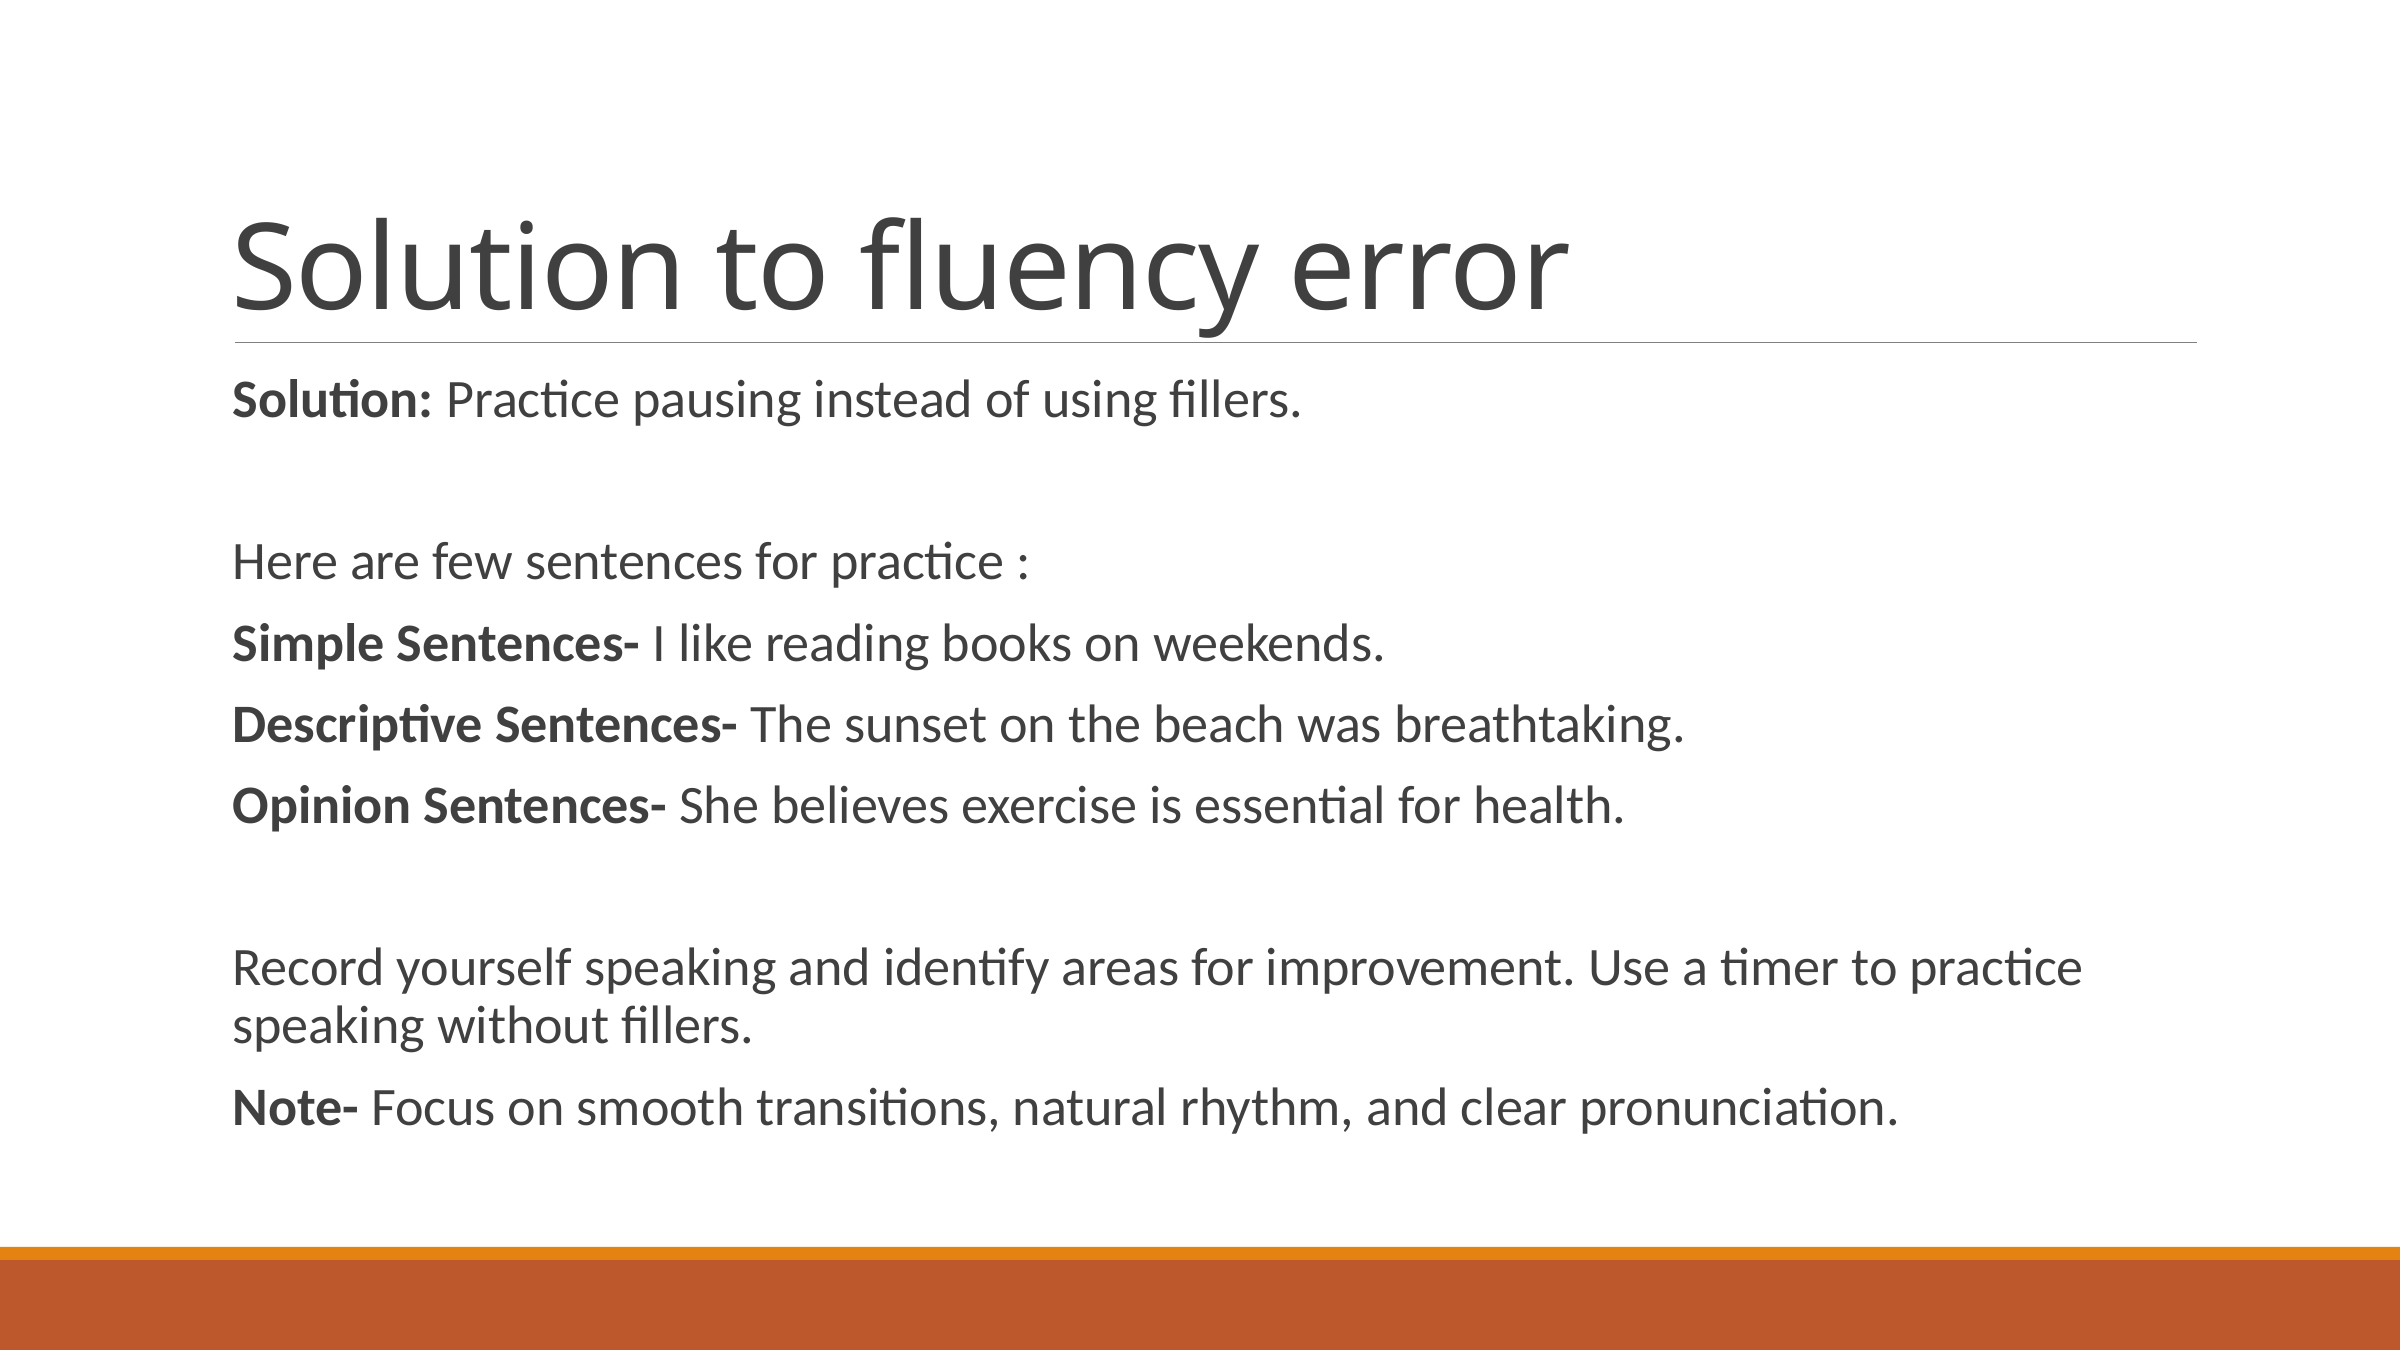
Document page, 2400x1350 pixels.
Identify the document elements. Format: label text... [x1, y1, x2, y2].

list Solution: Practice pausing instead of using fillers. Here are few sentences for practice : Simple Sentences- I like reading books on weekends. Descriptive Sentences- The sunset on the beach was breathtaking. Opinion Sentences- She believes exercise is essential for health. Record yourself speaking and identify areas for improvement. Use a timer to practice speaking without fillers. Note- Focus on smooth transitions, natural rhythm, and clear pronunciation. [216, 363, 2196, 1156]
title Solution to fluency error [216, 56, 2196, 342]
